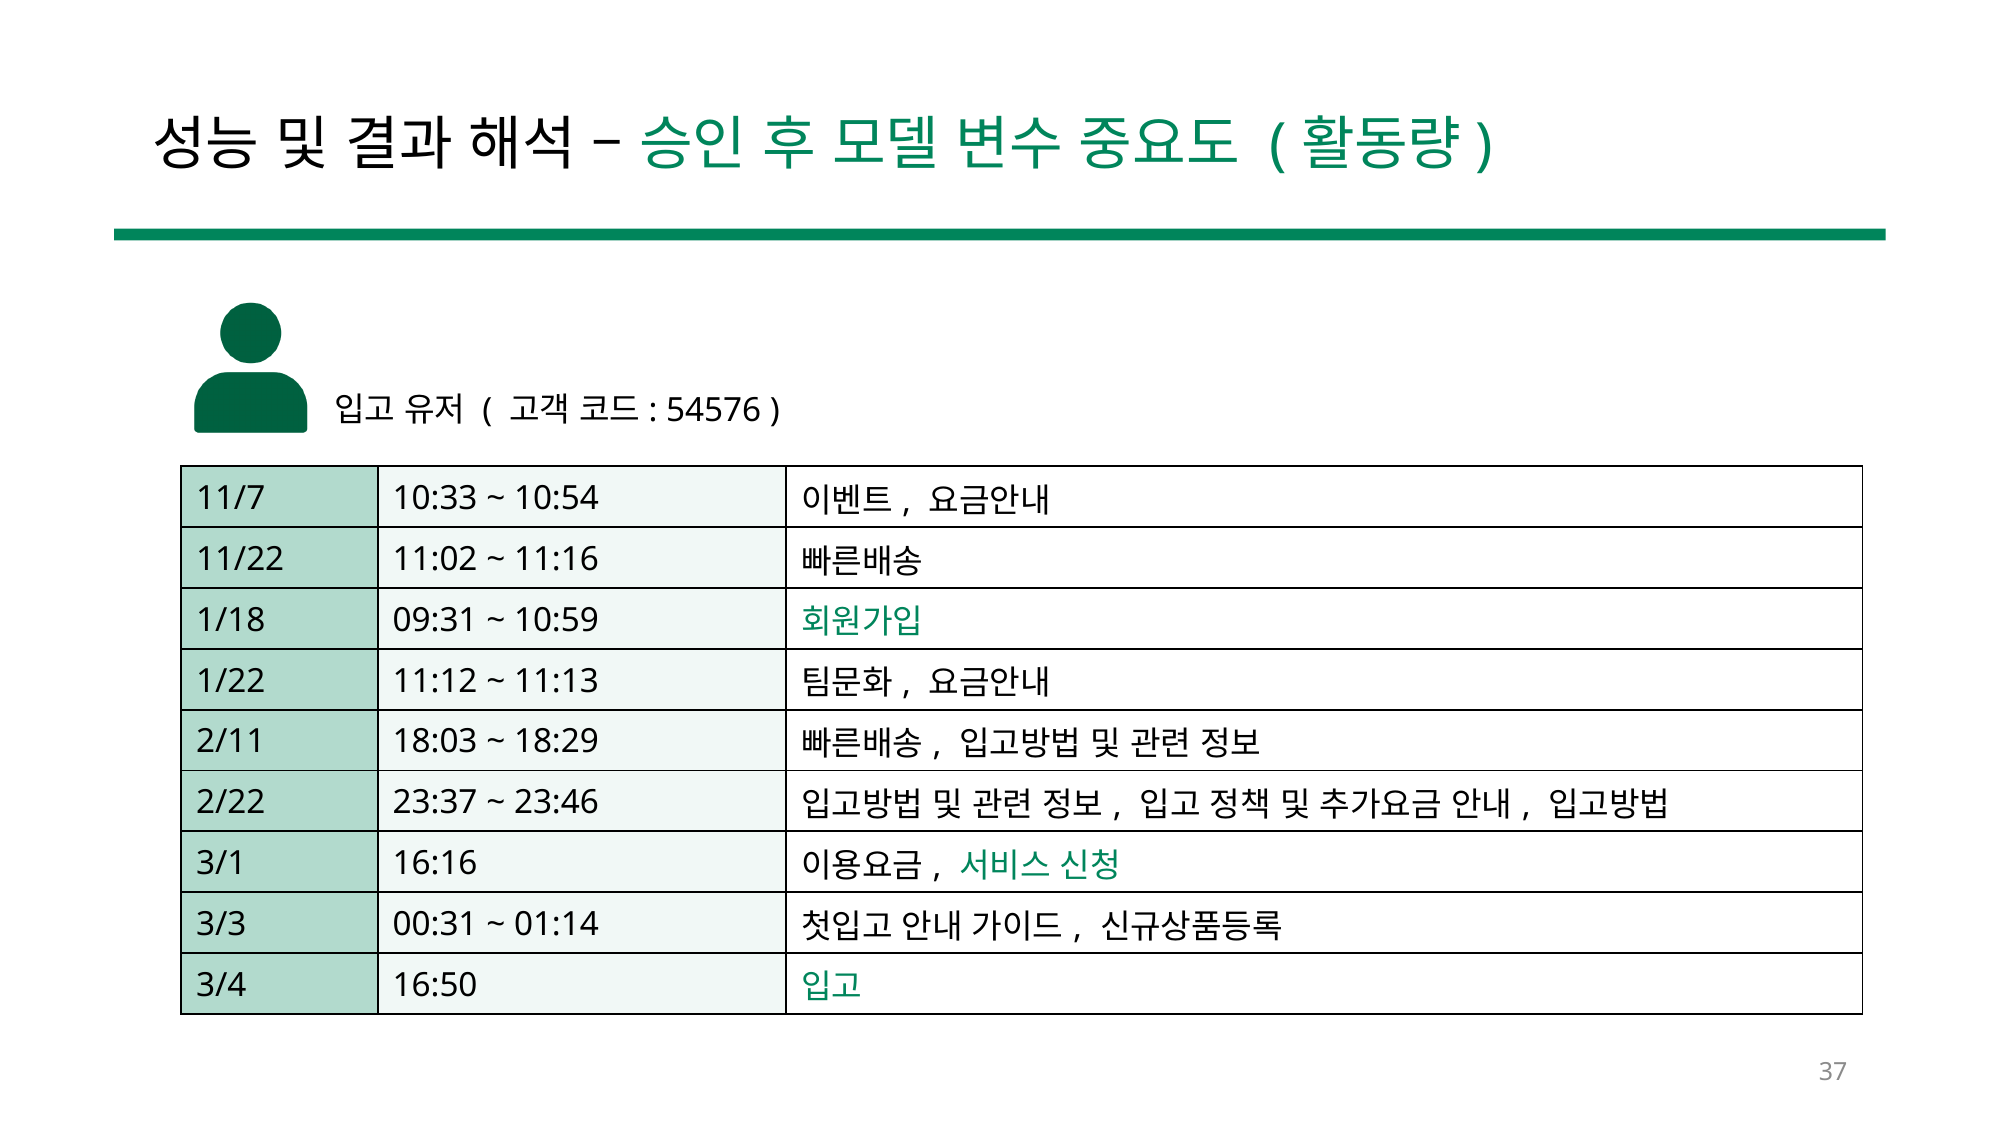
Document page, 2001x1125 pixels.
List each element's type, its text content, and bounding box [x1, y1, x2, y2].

table_cell 3/1 [182, 832, 377, 891]
table_header 10:33 ~ 10:54 [379, 467, 785, 526]
picture [180, 298, 320, 437]
table_cell 첫입고 안내 가이드, 신규상품등록 [787, 893, 1862, 952]
table_cell 3/3 [182, 893, 377, 952]
table_cell 11/22 [182, 528, 377, 587]
text_box [113, 228, 1887, 241]
table_cell 09:31 ~ 10:59 [379, 589, 785, 648]
title 성능 및 결과 해석 – 승인 후 모델 변수 중요도 (활동량) [137, 84, 1863, 208]
table_cell 3/4 [182, 954, 377, 1013]
table_cell 2/22 [182, 771, 377, 830]
table_cell 18:03 ~ 18:29 [379, 711, 785, 770]
table_cell 2/11 [182, 711, 377, 770]
table_cell 회원가입 [787, 589, 1862, 648]
table_header 이벤트, 요금안내 [787, 467, 1862, 526]
table_header 11/7 [182, 467, 377, 526]
table_cell 16:16 [379, 832, 785, 891]
slide_number 37 [1412, 1042, 1863, 1103]
text_box 입고 유저 ( 고객 코드: 54576 ) [320, 380, 831, 436]
table_cell 00:31 ~ 01:14 [379, 893, 785, 952]
table_cell 11:12 ~ 11:13 [379, 650, 785, 709]
table_cell 1/18 [182, 589, 377, 648]
table_cell 팀문화, 요금안내 [787, 650, 1862, 709]
table_cell 이용요금, 서비스 신청 [787, 832, 1862, 891]
table_cell 23:37 ~ 23:46 [379, 771, 785, 830]
table_cell 입고 [787, 954, 1862, 1013]
table_cell 1/22 [182, 650, 377, 709]
table_cell 빠른배송, 입고방법 및 관련 정보 [787, 711, 1862, 770]
table_cell 11:02 ~ 11:16 [379, 528, 785, 587]
table_cell 빠른배송 [787, 528, 1862, 587]
table_cell 입고방법 및 관련 정보, 입고 정책 및 추가요금 안내, 입고방법 [787, 771, 1862, 830]
table_cell 16:50 [379, 954, 785, 1013]
